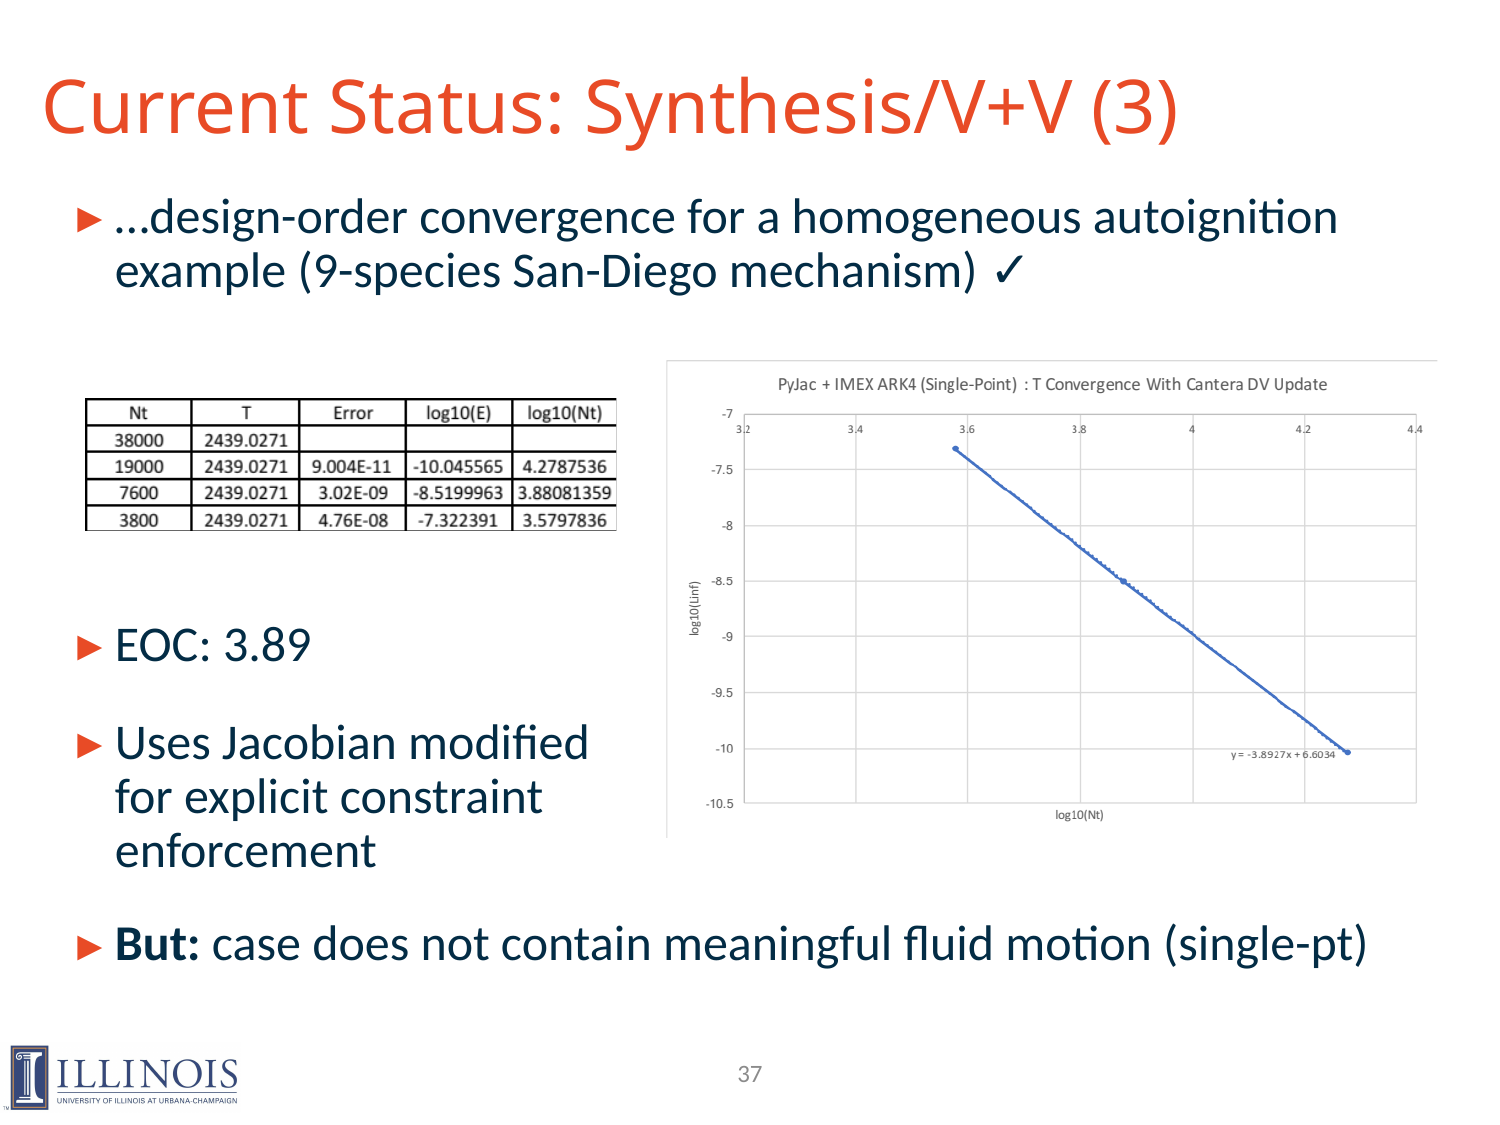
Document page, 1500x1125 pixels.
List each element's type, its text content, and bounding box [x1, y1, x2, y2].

picture [0, 1042, 241, 1113]
picture [666, 360, 1438, 838]
slide_number 37 [718, 1042, 782, 1103]
text_box …design-order convergence for a homogeneous autoignition example (9-species San-Diego mechanism) ✓ EOC: 3.89 But: case does not contain meaningful fluid motion (single-pt) [62, 182, 1407, 1016]
title Current Status: Synthesis/V+V (3) [26, 36, 1438, 183]
text_box Uses Jacobian modified for explicit constraint enforcement [62, 708, 636, 1125]
picture [85, 398, 617, 531]
